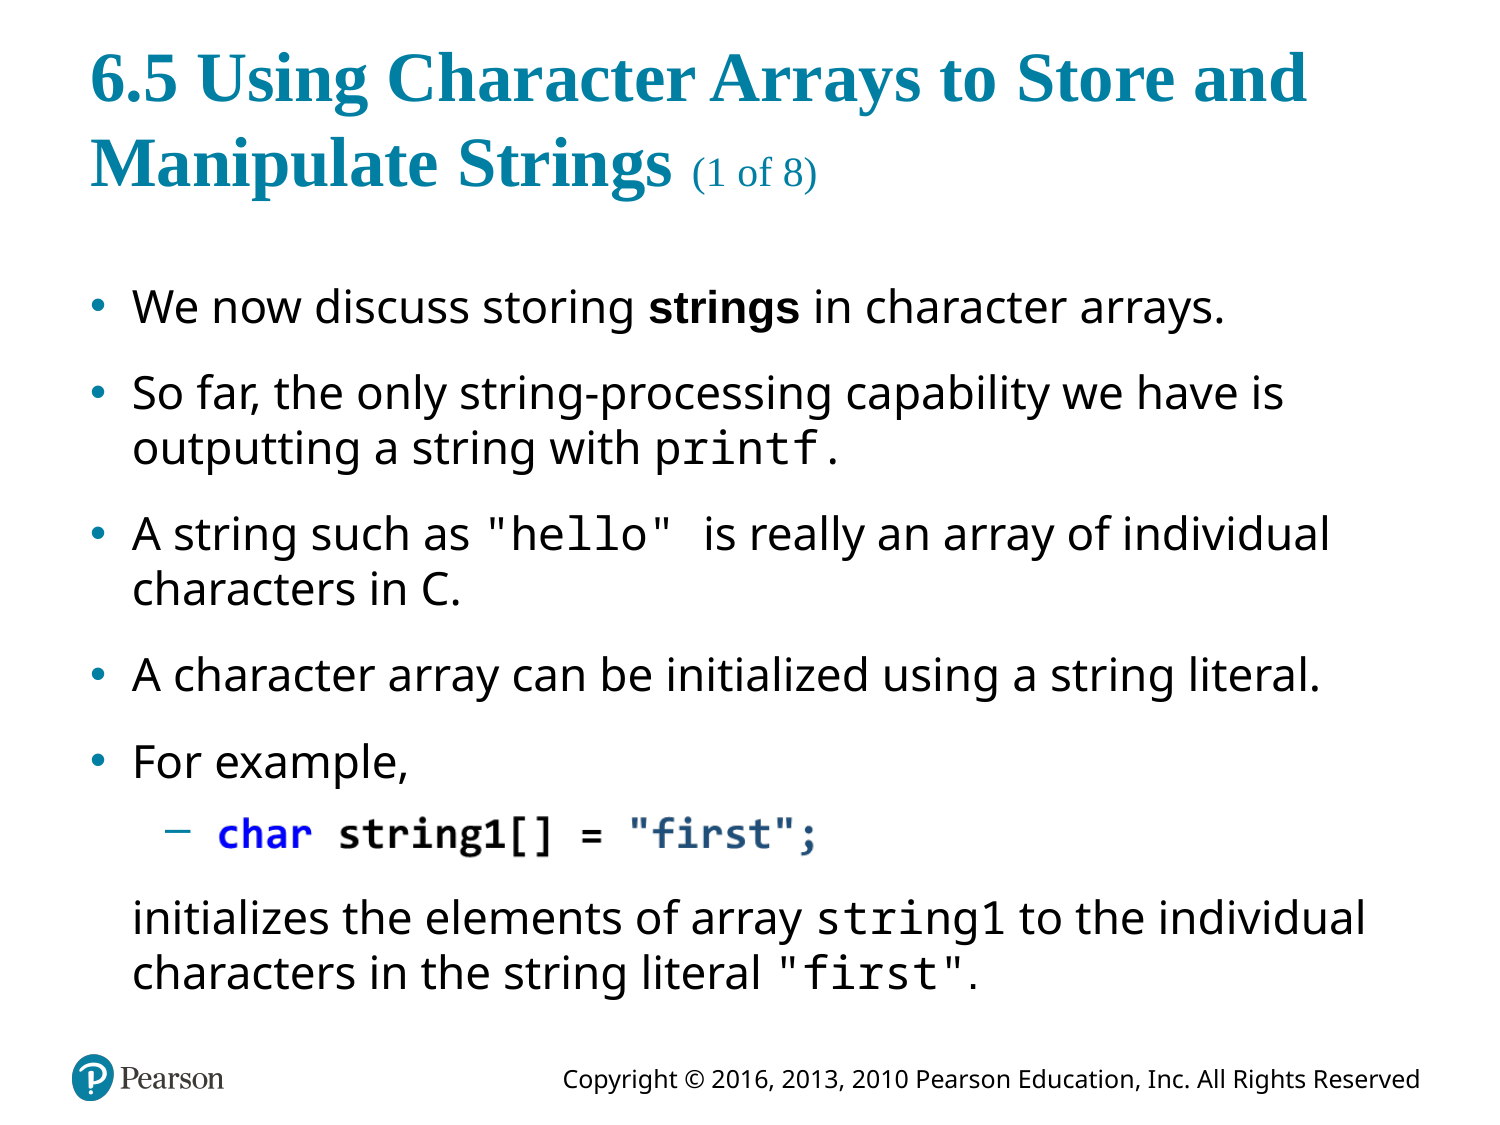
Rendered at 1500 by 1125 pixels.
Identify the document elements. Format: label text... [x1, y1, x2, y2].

picture [72, 1054, 88, 1070]
picture [206, 794, 846, 887]
picture [98, 1054, 224, 1101]
picture [80, 1063, 106, 1088]
picture [72, 1087, 83, 1101]
list We now discuss storing strings in character arrays. So far, the only string-processing capability we have is outputting a string with printf. A string such as "hello" is really an array of individual characters in C. A character array can be initialized using a string literal. For example, [75, 262, 1425, 873]
list initializes the elements of array string1 to the individual characters in the string literal "first". [75, 873, 1425, 991]
title 6.5 Using Character Arrays to Store and Manipulate Strings (1 of 8) [75, 0, 1425, 216]
